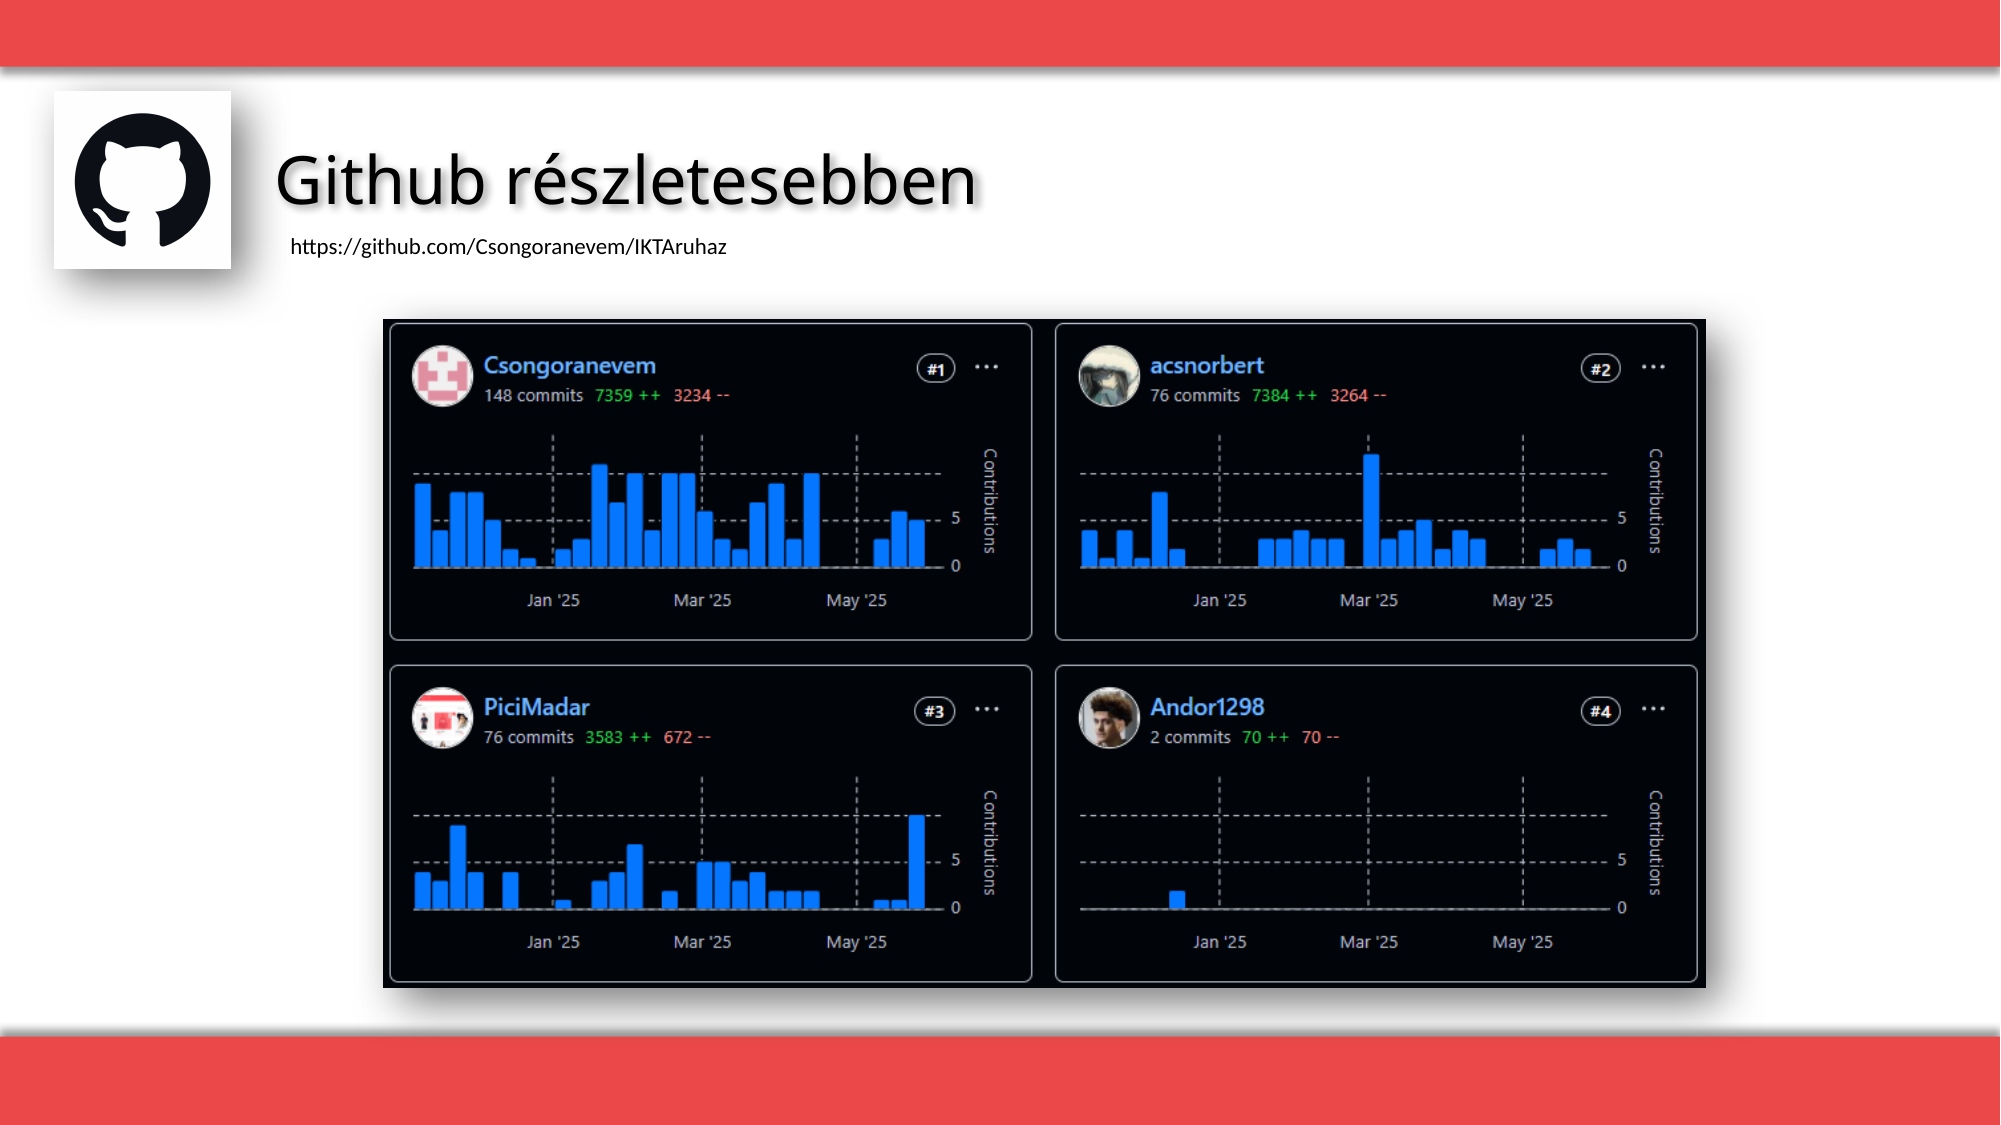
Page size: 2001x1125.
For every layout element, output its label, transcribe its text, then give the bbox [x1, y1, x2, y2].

text_box [0, 0, 2000, 68]
picture [54, 91, 231, 269]
text_box Github részletesebben [259, 130, 1144, 226]
text_box [0, 1036, 2000, 1125]
picture [383, 319, 1706, 989]
text_box https://github.com/Csongoranevem/IKTAruhaz [275, 224, 1046, 268]
